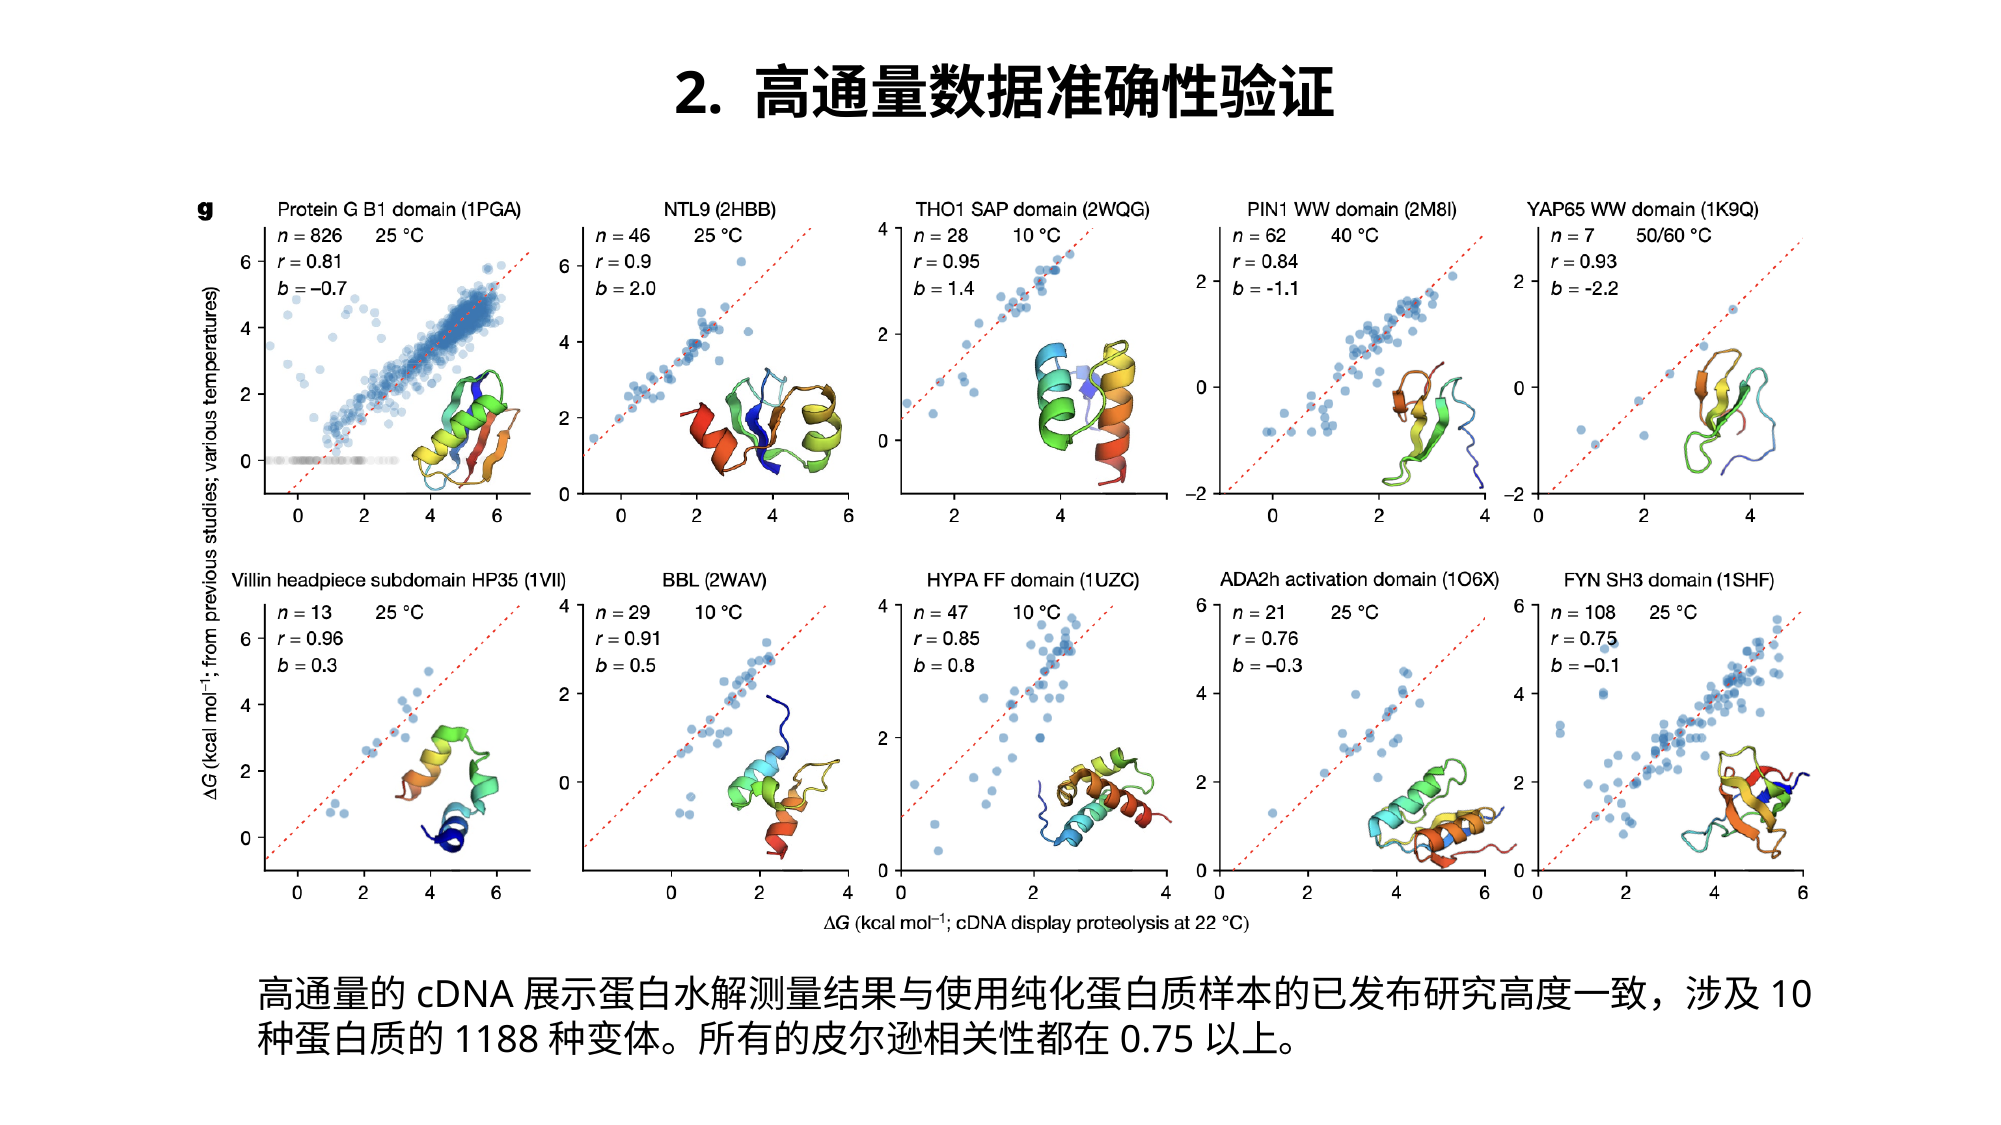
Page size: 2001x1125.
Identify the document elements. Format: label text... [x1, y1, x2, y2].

text_box 高通量的cDNA展示蛋白水解测量结果与使用纯化蛋白质样本的已发布研究高度一致，涉及10种蛋白质的1188种变体。所有的皮尔逊相关性都在0.75以上。 [242, 962, 1833, 1125]
text_box 2. 高通量数据准确性验证 [659, 48, 1661, 133]
picture [167, 179, 1833, 946]
